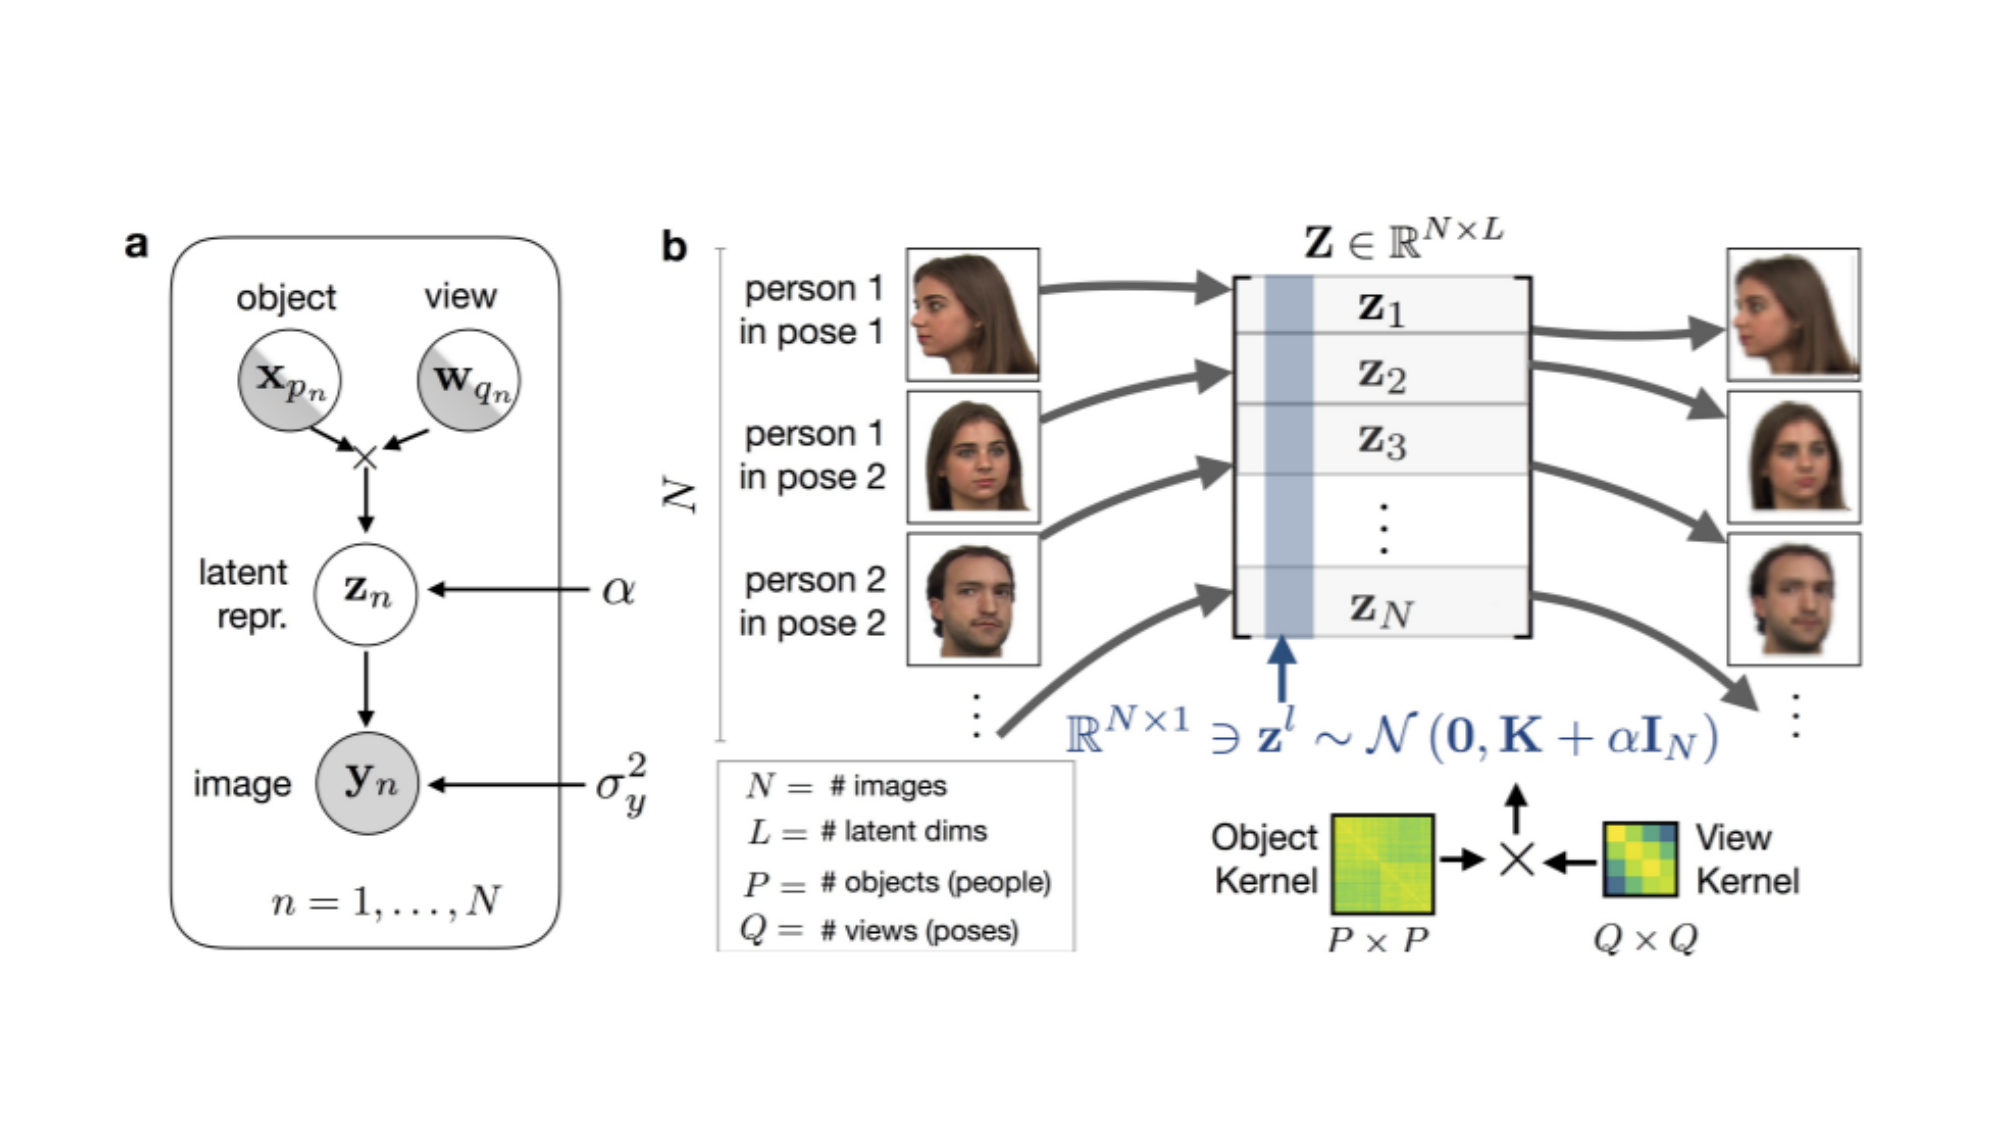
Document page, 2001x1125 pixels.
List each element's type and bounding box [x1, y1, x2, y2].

picture [79, 142, 1921, 983]
